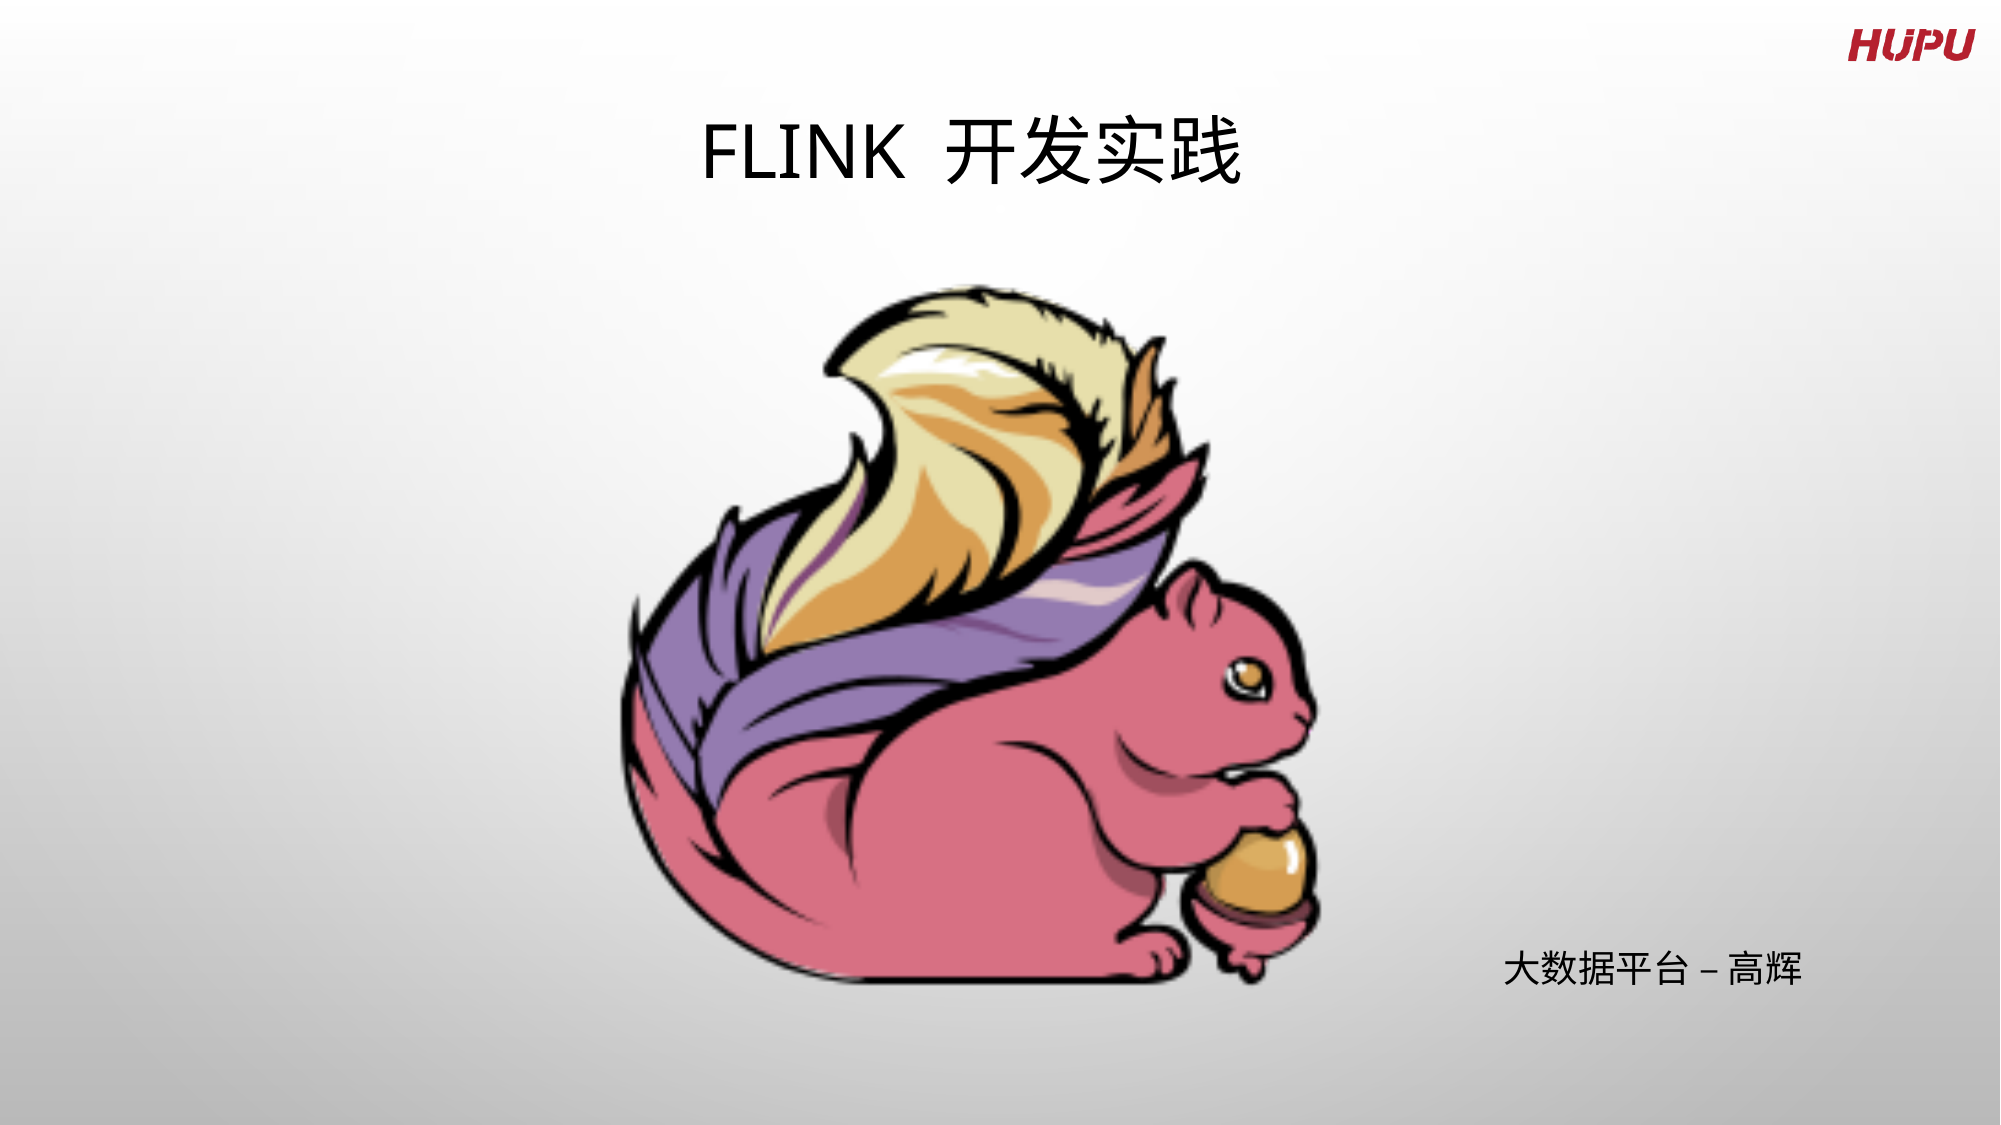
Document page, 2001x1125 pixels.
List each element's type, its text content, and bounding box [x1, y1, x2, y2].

picture [0, 0, 2000, 1125]
text_box 大数据平台 – 高辉 [1488, 937, 1974, 998]
title Flink 开发实践 [549, 45, 1394, 264]
